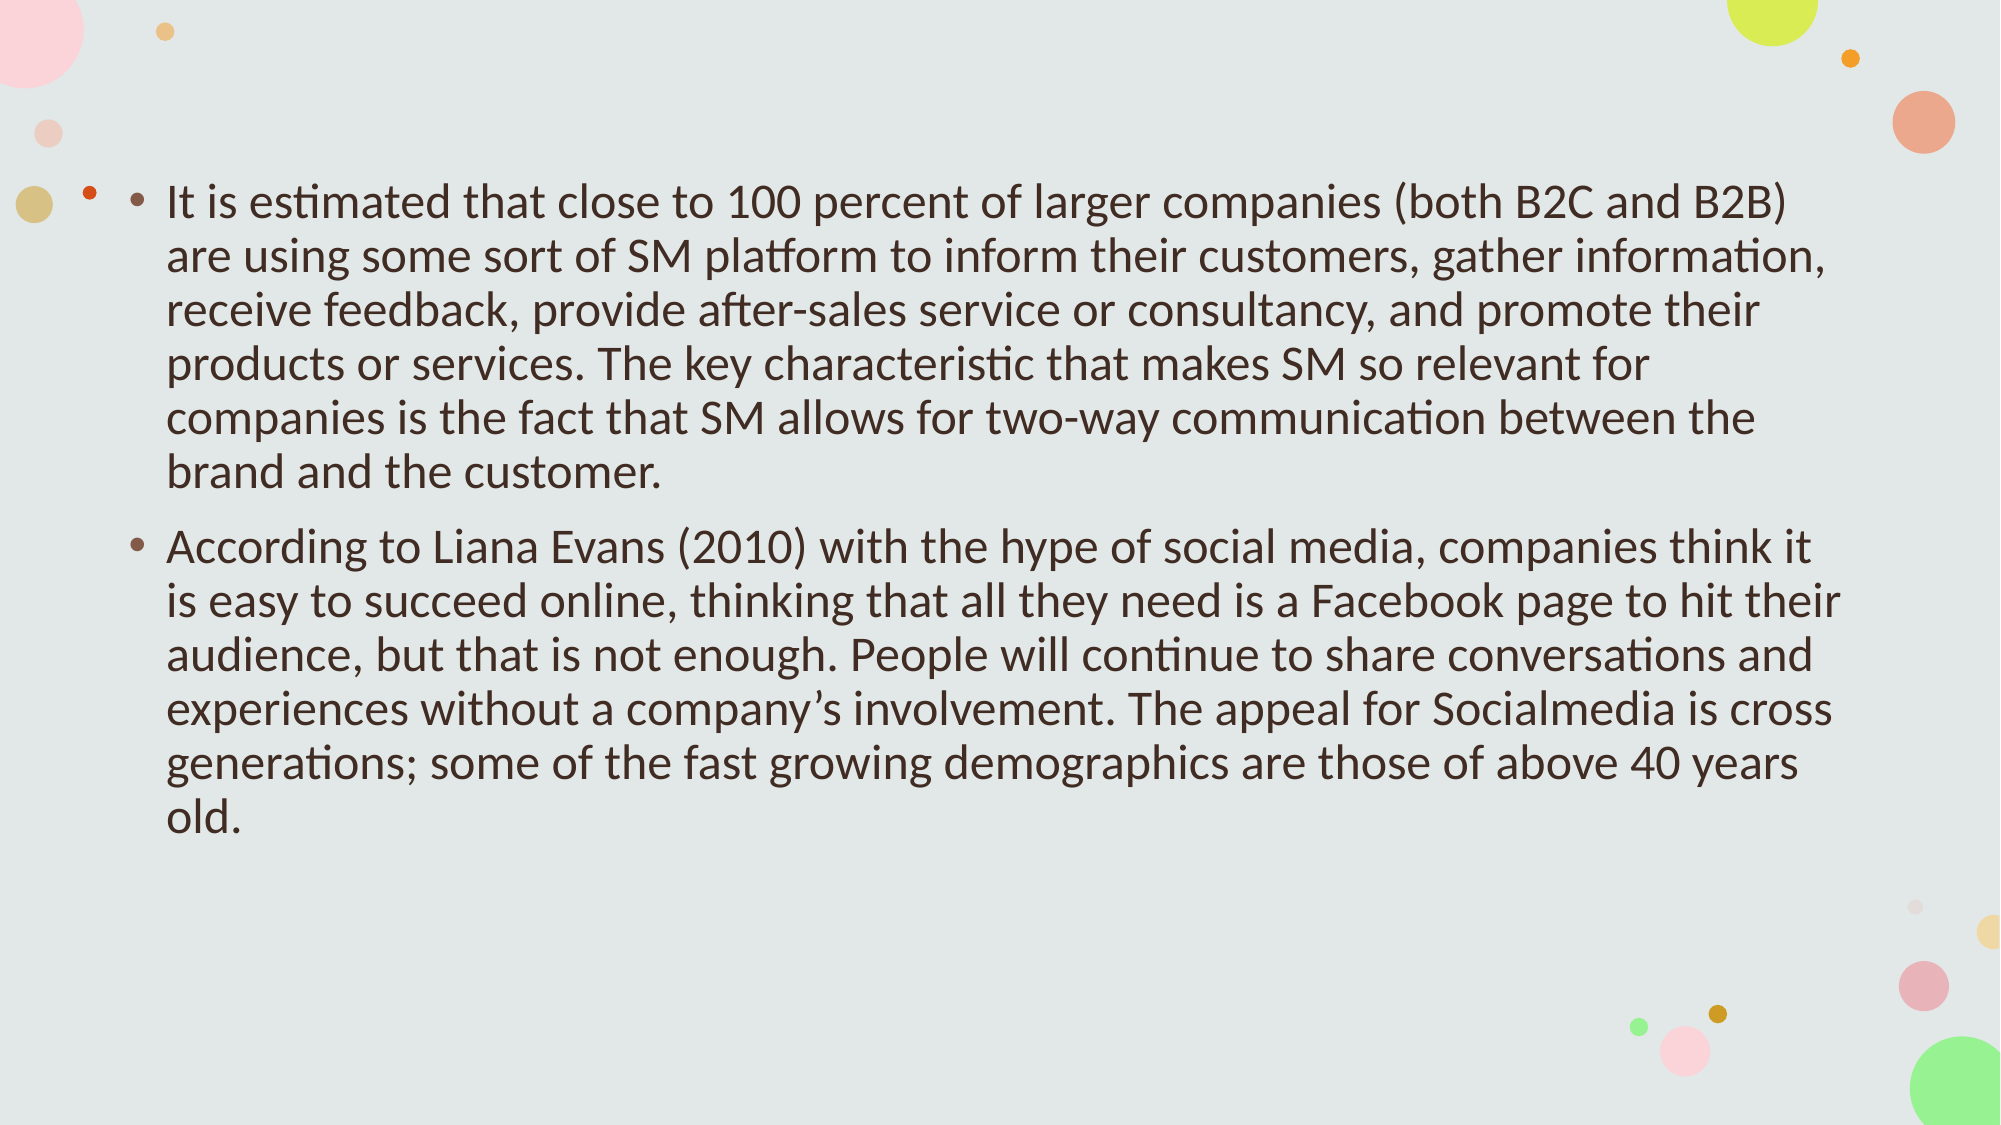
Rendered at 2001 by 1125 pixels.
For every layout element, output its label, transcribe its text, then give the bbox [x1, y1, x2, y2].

list It is estimated that close to 100 percent of larger companies (both B2C and B2B) are using some sort of SM platform to inform their customers, gather information, receive feedback, provide after-sales service or consultancy, and promote their products or services. The key characteristic that makes SM so relevant for companies is the fact that SM allows for two-way communication between the brand and the customer. According to Liana Evans (2010) with the hype of social media, companies think it is easy to succeed online, thinking that all they need is a Facebook page to hit their audience, but that is not enough. People will continue to share conversations and experiences without a company’s involvement. The appeal for Socialmedia is cross generations; some of the fast growing demographics are those of above 40 years old. [113, 167, 1863, 882]
